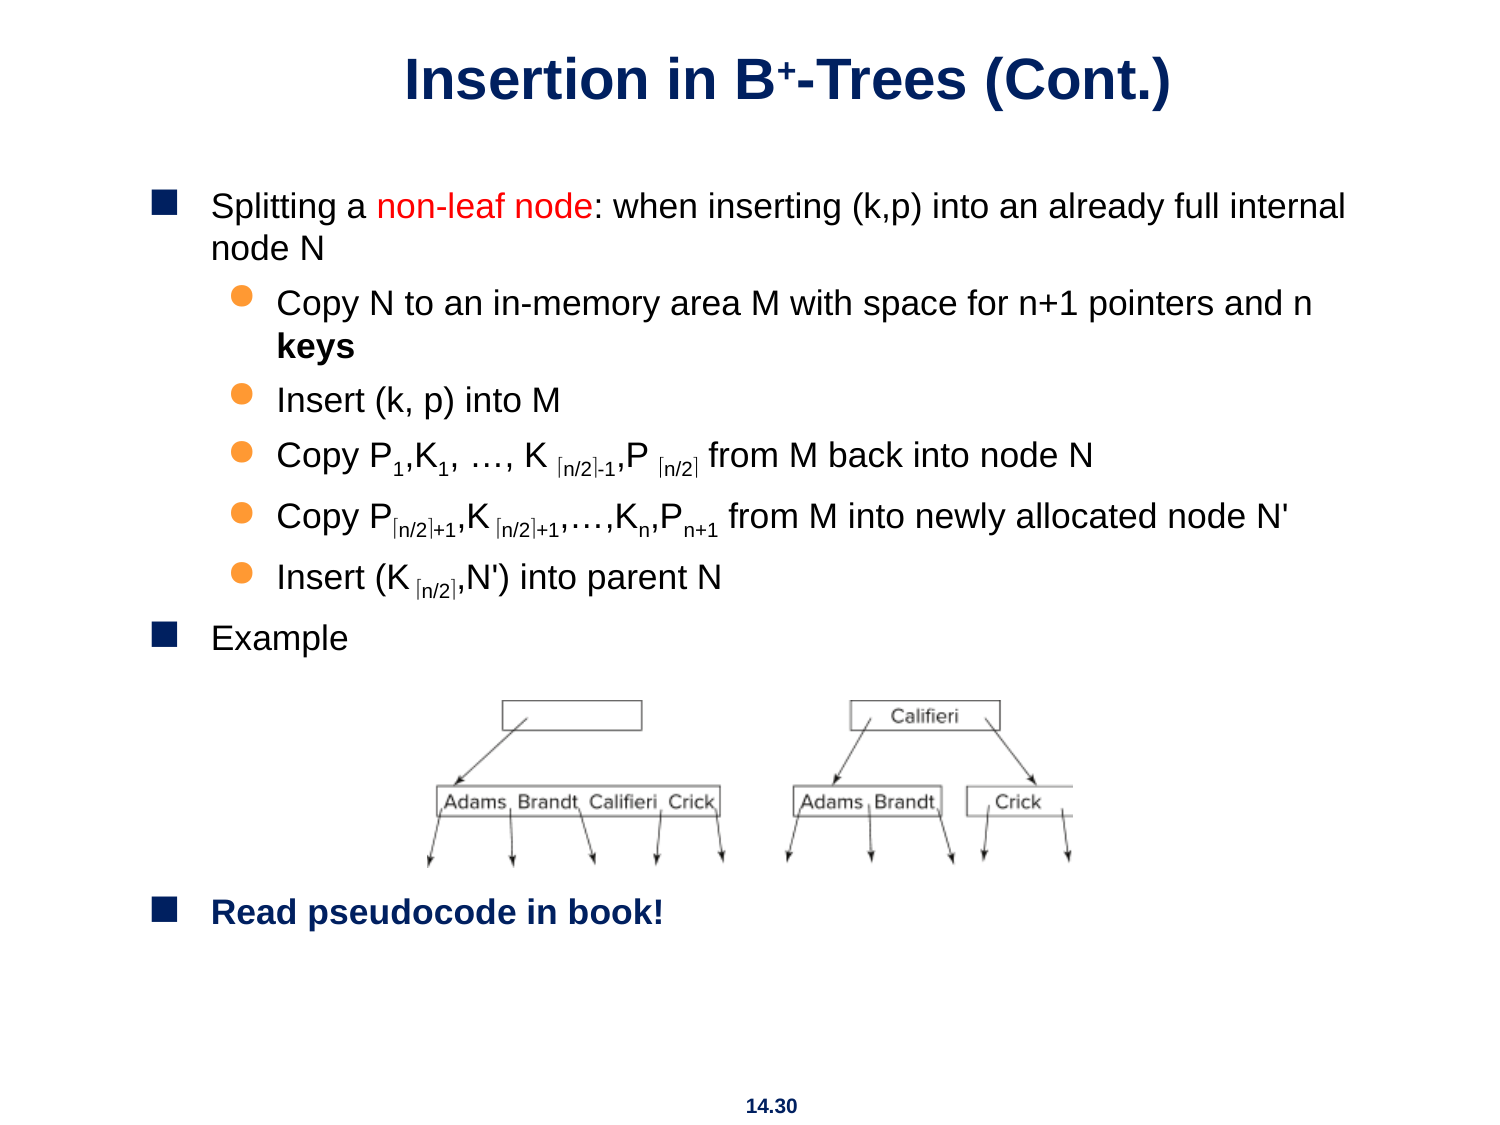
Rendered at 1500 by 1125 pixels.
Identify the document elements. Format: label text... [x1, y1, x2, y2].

list Splitting a non-leaf node: when inserting (k,p) into an already full internal node N Copy N to an in-memory area M with space for n+1 pointers and n keys Insert (k, p) into M Copy P1,K1, …, K n/2-1,P n/2 from M back into node N Copy Pn/2+1,K n/2+1,…,Kn,Pn+1 from M into newly allocated node N' Insert (K n/2,N') into parent N Example Read pseudocode in book! [139, 175, 1397, 1039]
title Insertion in B+-Trees (Cont.) [125, 18, 1452, 120]
picture [427, 700, 1073, 869]
